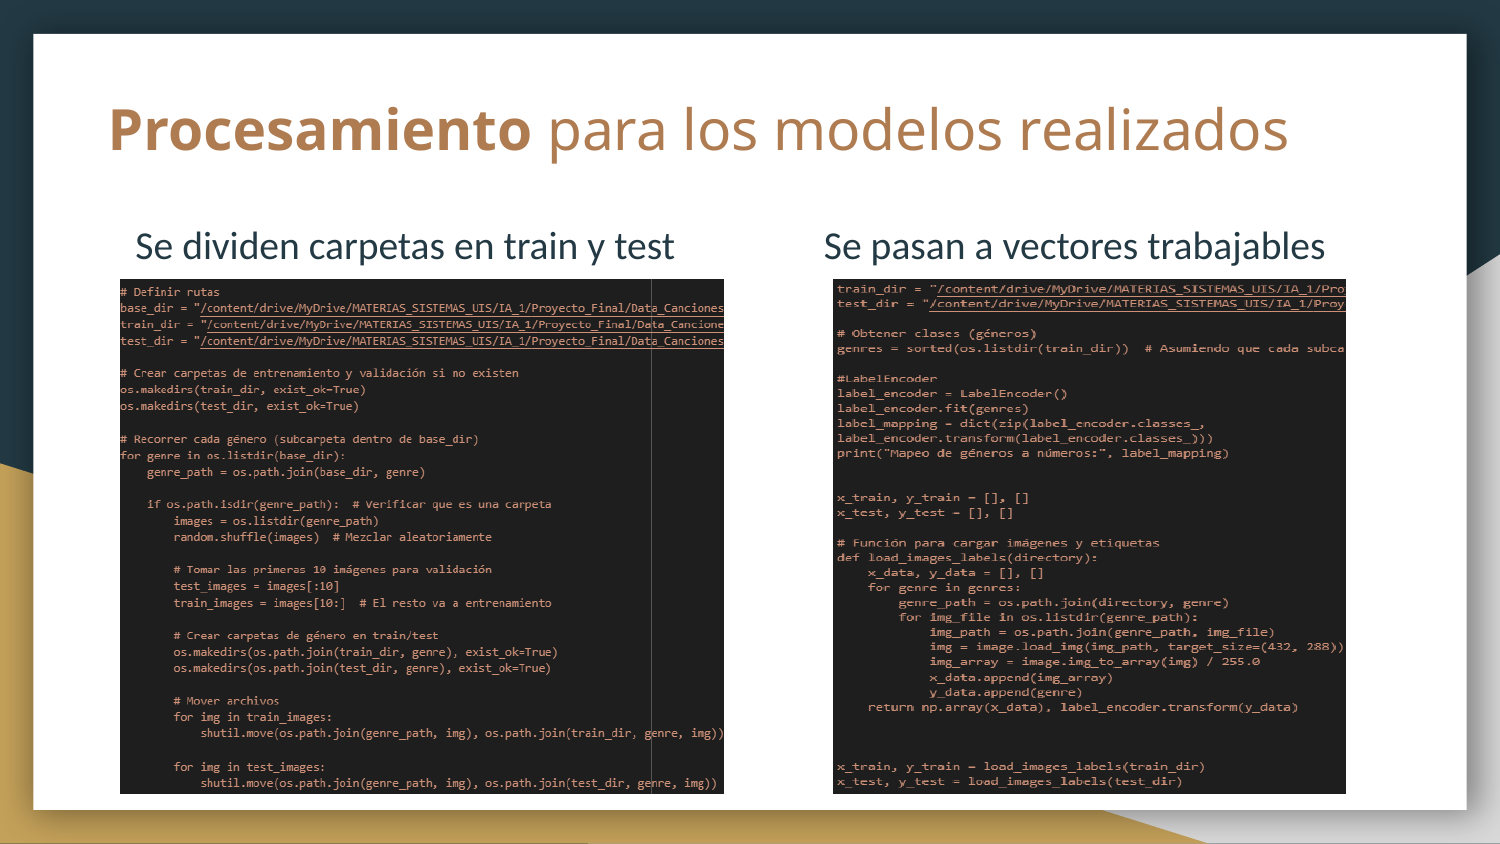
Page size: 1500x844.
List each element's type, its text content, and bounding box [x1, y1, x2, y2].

picture [120, 278, 725, 794]
picture [833, 278, 1346, 794]
list Se pasan a vectores trabajables [809, 198, 1468, 364]
list Se dividen carpetas en train y test [120, 198, 780, 364]
title Procesamiento para los modelos realizados [92, 78, 1324, 235]
